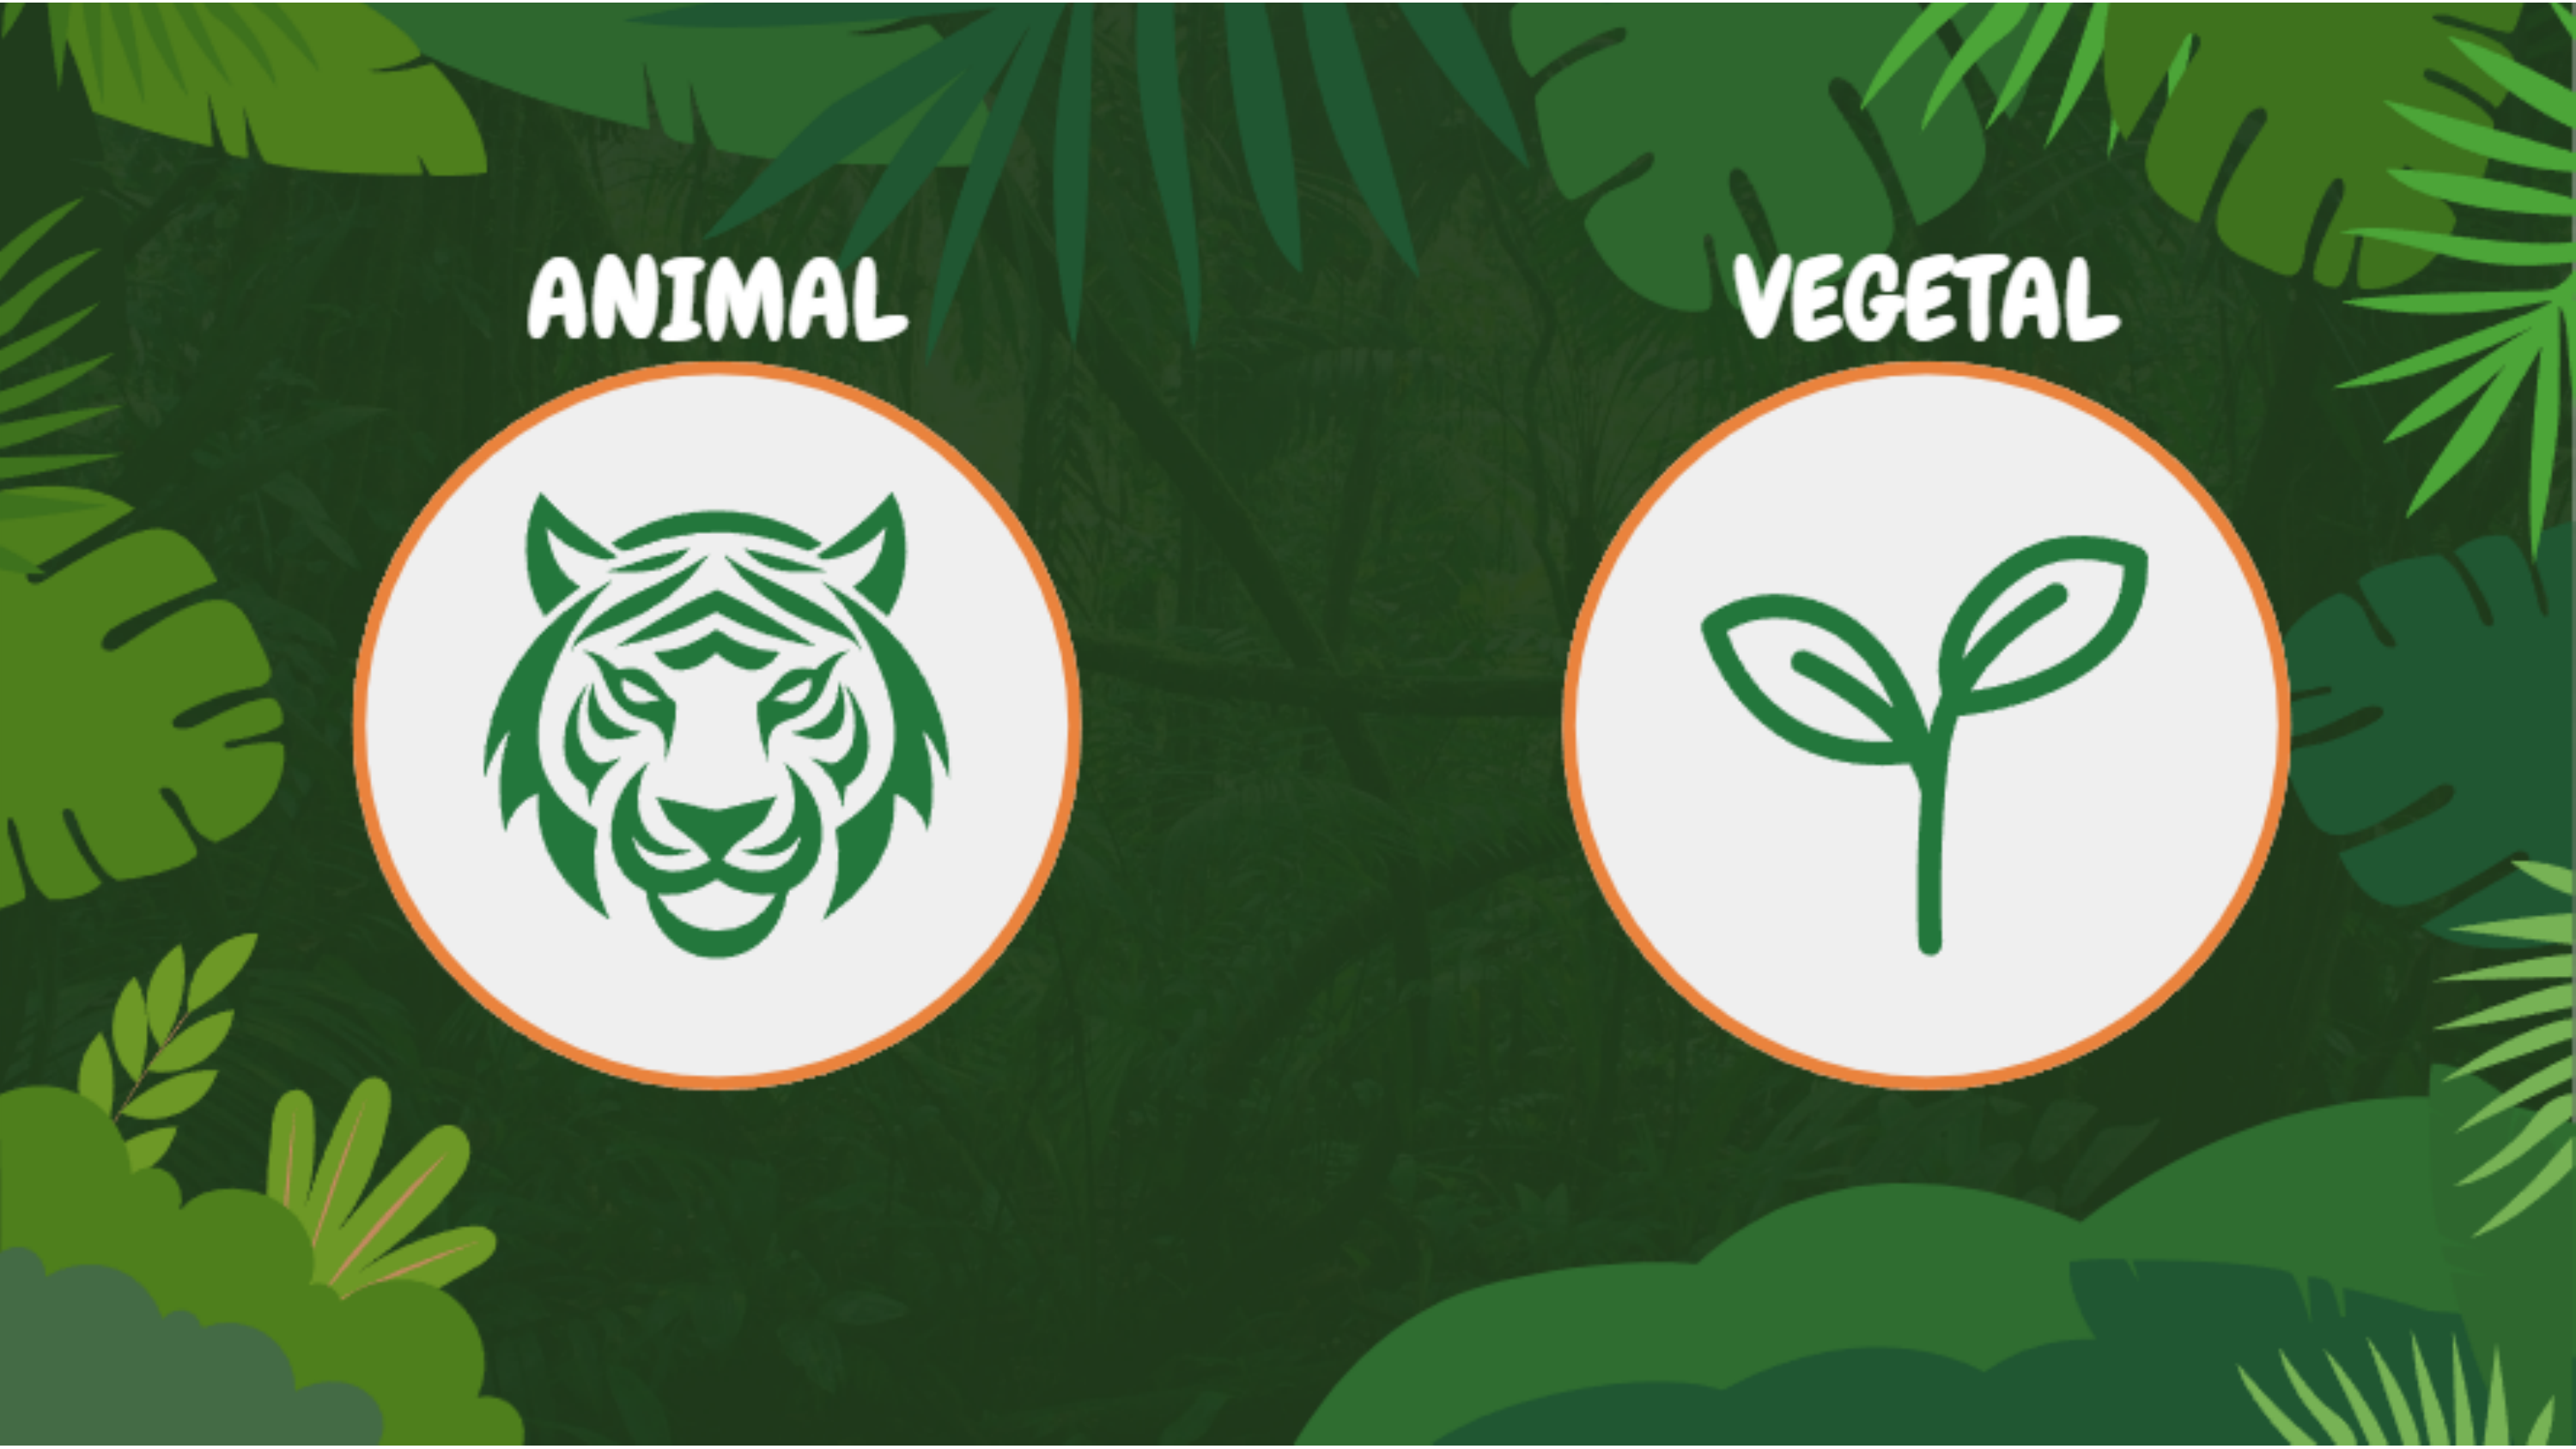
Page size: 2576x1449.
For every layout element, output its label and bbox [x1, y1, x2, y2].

text_box [0, 3, 2576, 1446]
